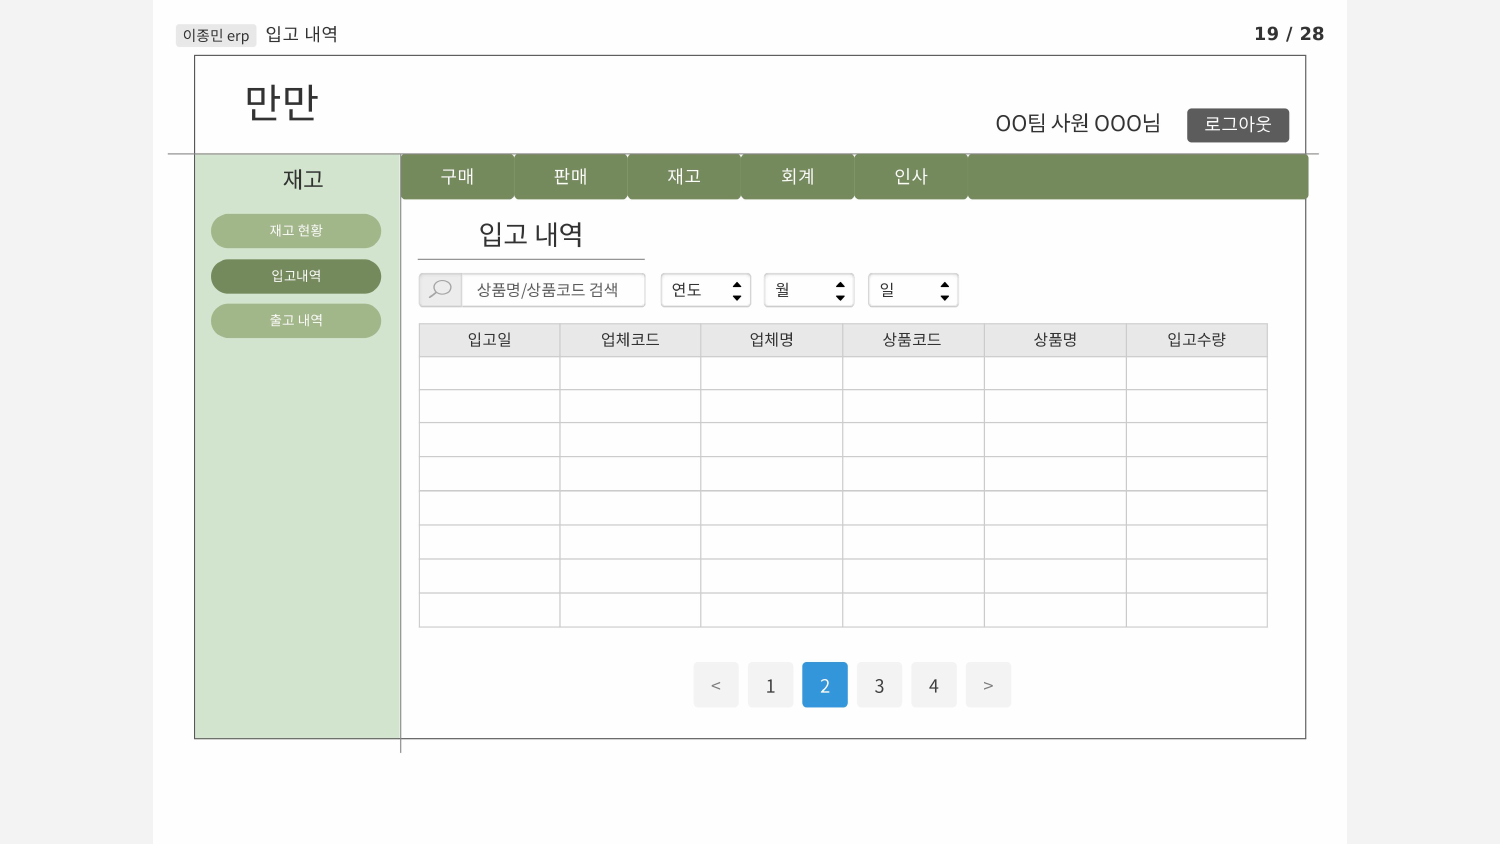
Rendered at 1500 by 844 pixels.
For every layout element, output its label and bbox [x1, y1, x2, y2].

picture [152, 0, 1348, 844]
